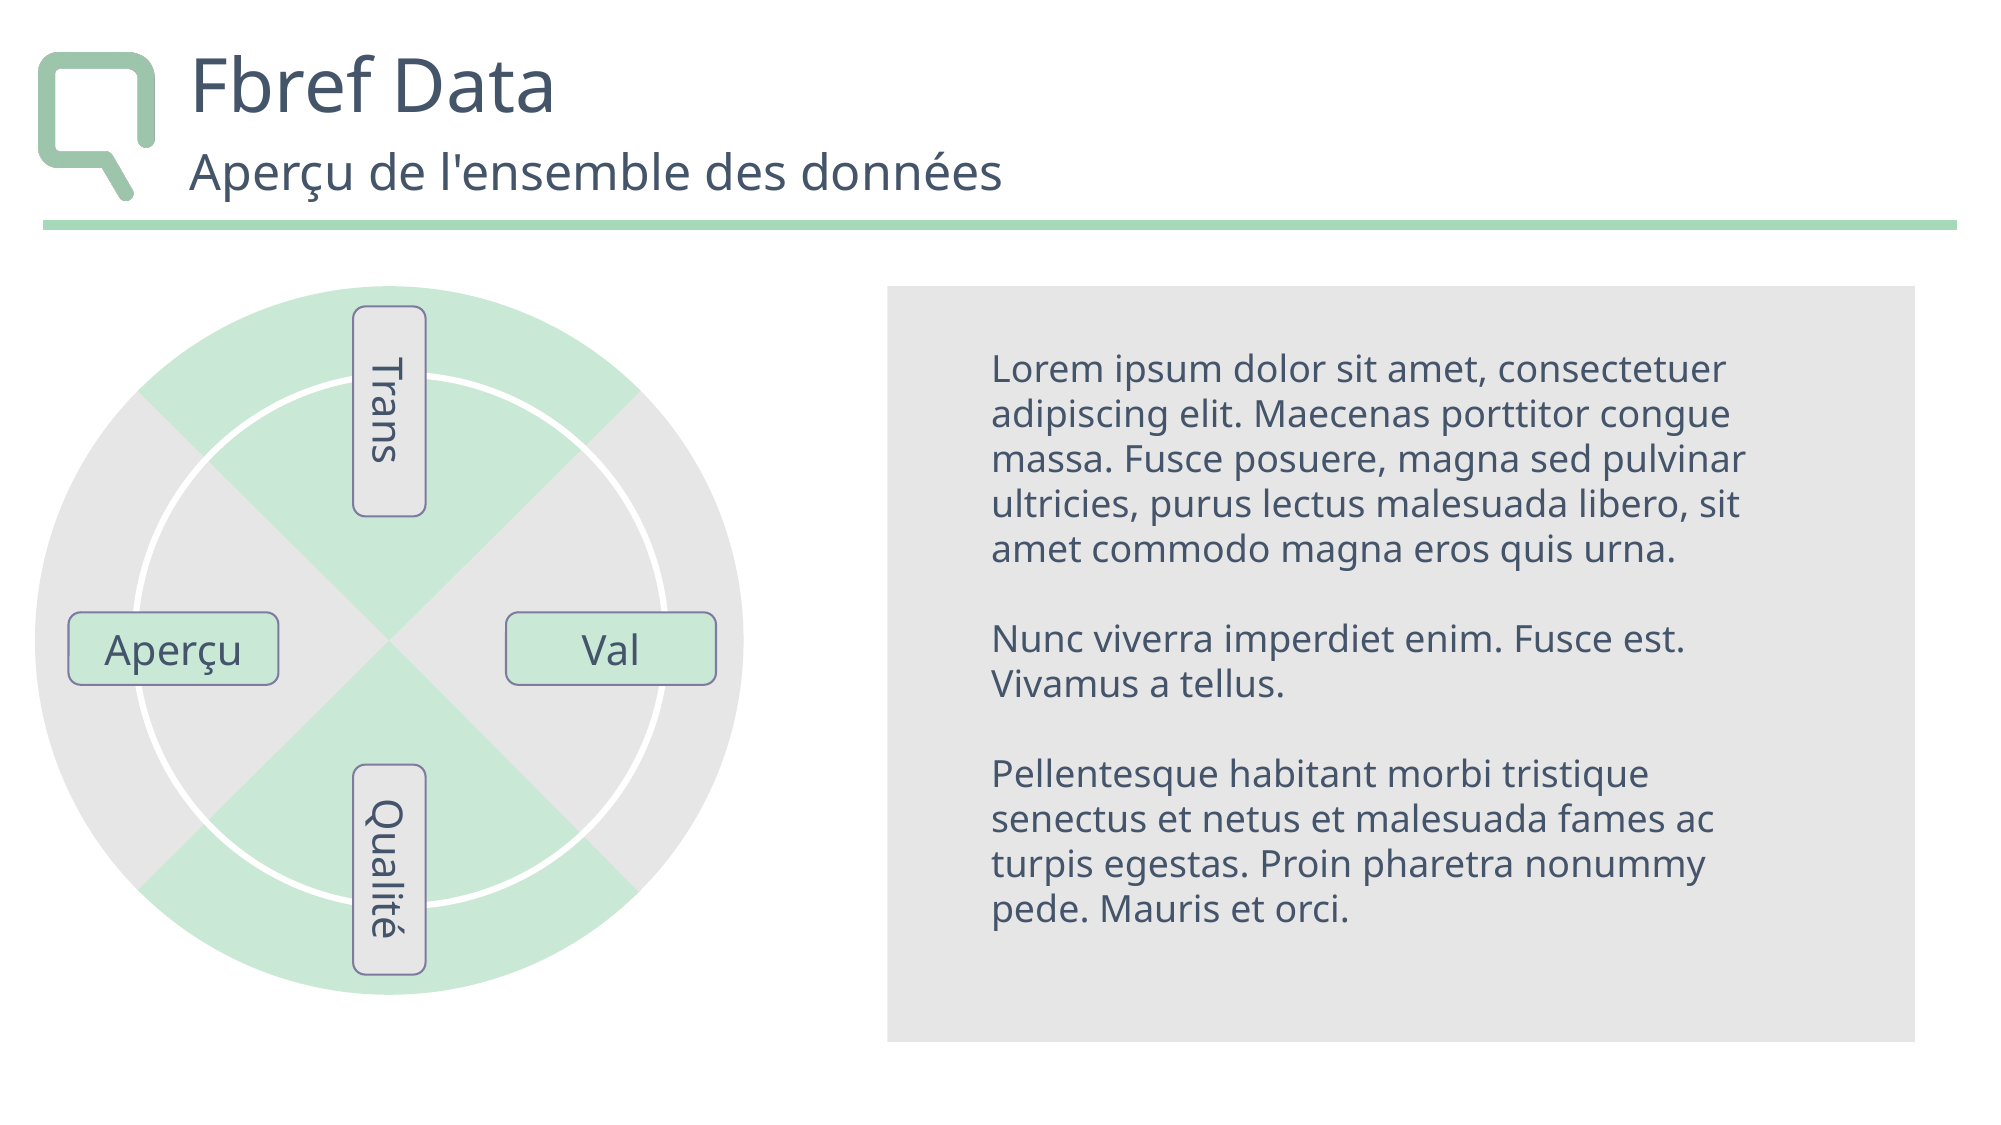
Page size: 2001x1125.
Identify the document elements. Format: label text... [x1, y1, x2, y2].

text_box Aperçu [67, 611, 280, 686]
text_box Trans [352, 305, 427, 518]
text_box [136, 285, 643, 459]
text_box [582, 391, 745, 894]
text_box [886, 285, 1916, 1043]
text_box Lorem ipsum dolor sit amet, consectetuer adipiscing elit. Maecenas porttitor congue massa. Fusce posuere, magna sed pulvinar ultricies, purus lectus malesuada libero, sit amet commodo magna eros quis urna. Nunc viverra imperdiet enim. Fusce est. Vivamus a tellus. Pellentesque habitant morbi tristique senectus et netus et malesuada fames ac turpis egestas. Proin pharetra nonummy pede. Mauris et orci. [976, 337, 1827, 983]
text_box [33, 391, 204, 890]
text_box Val [504, 611, 718, 686]
text_box [136, 823, 639, 996]
text_box [135, 375, 666, 906]
list Aperçu de l'ensemble des données [174, 139, 1958, 217]
title Fbref Data [174, 37, 1958, 139]
text_box Qualité [352, 763, 427, 976]
